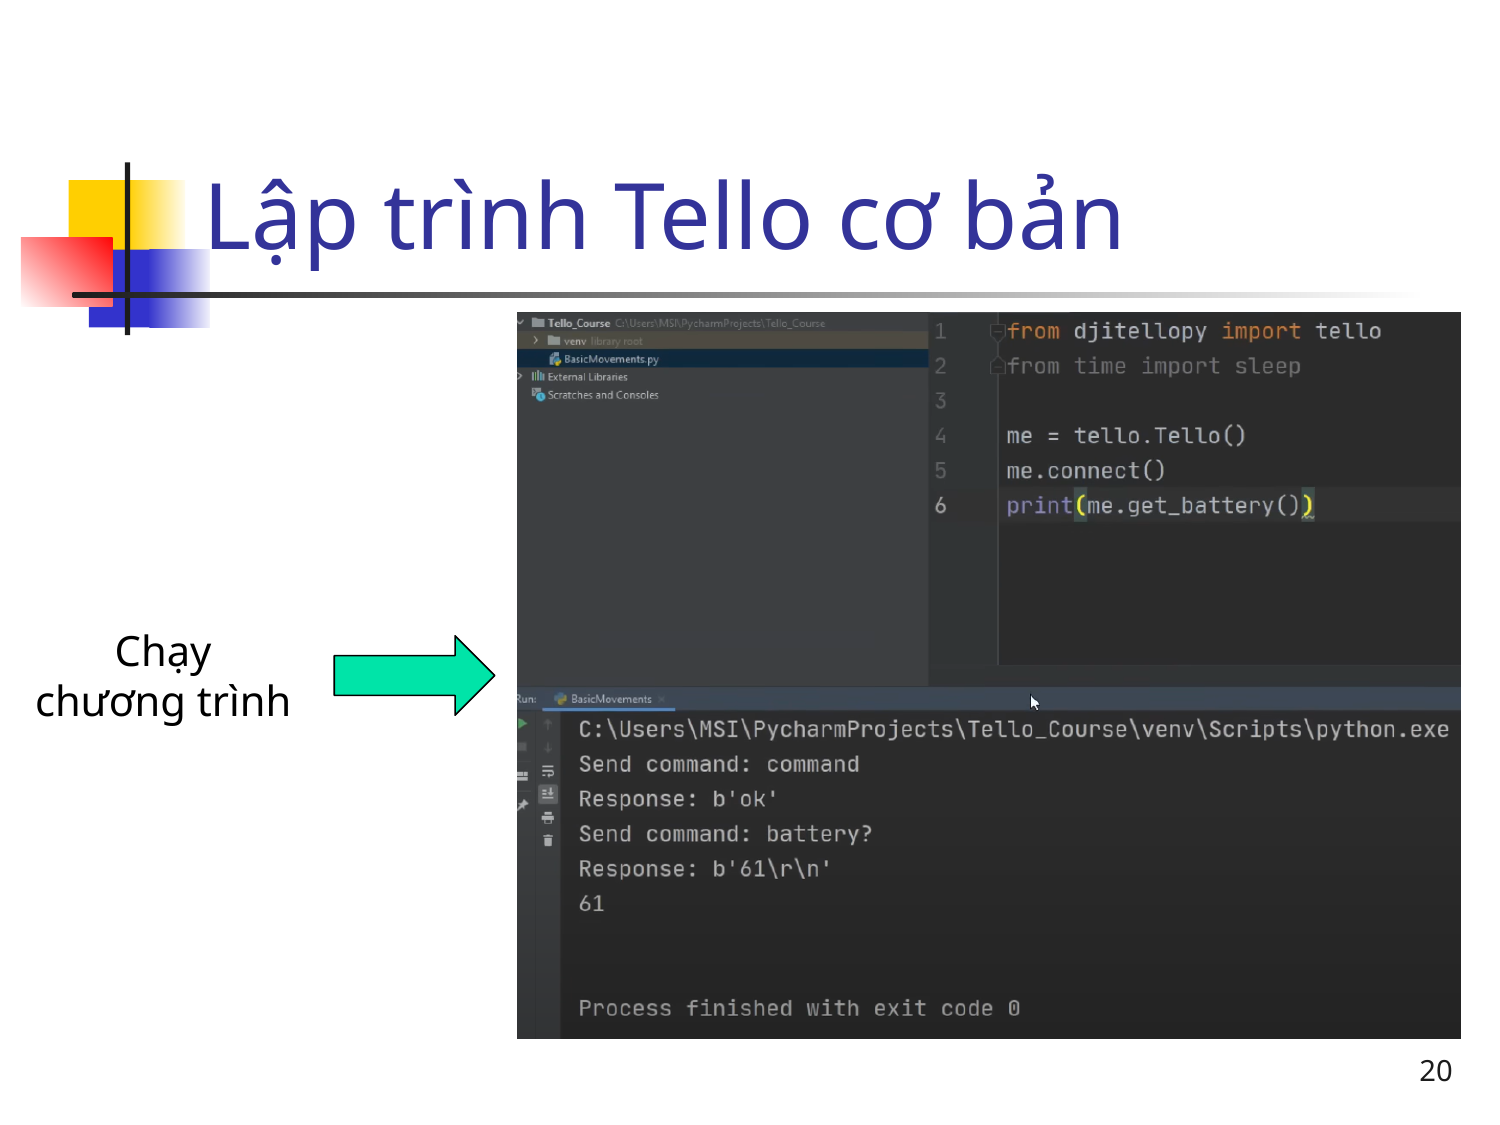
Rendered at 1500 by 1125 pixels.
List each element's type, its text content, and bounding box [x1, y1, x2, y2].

text_box [334, 635, 495, 716]
text_box Chạy chương trình [20, 617, 317, 733]
picture [517, 312, 1462, 1039]
title Lập trình Tello cơ bản [188, 35, 1468, 275]
slide_number 20 [1154, 1023, 1468, 1100]
